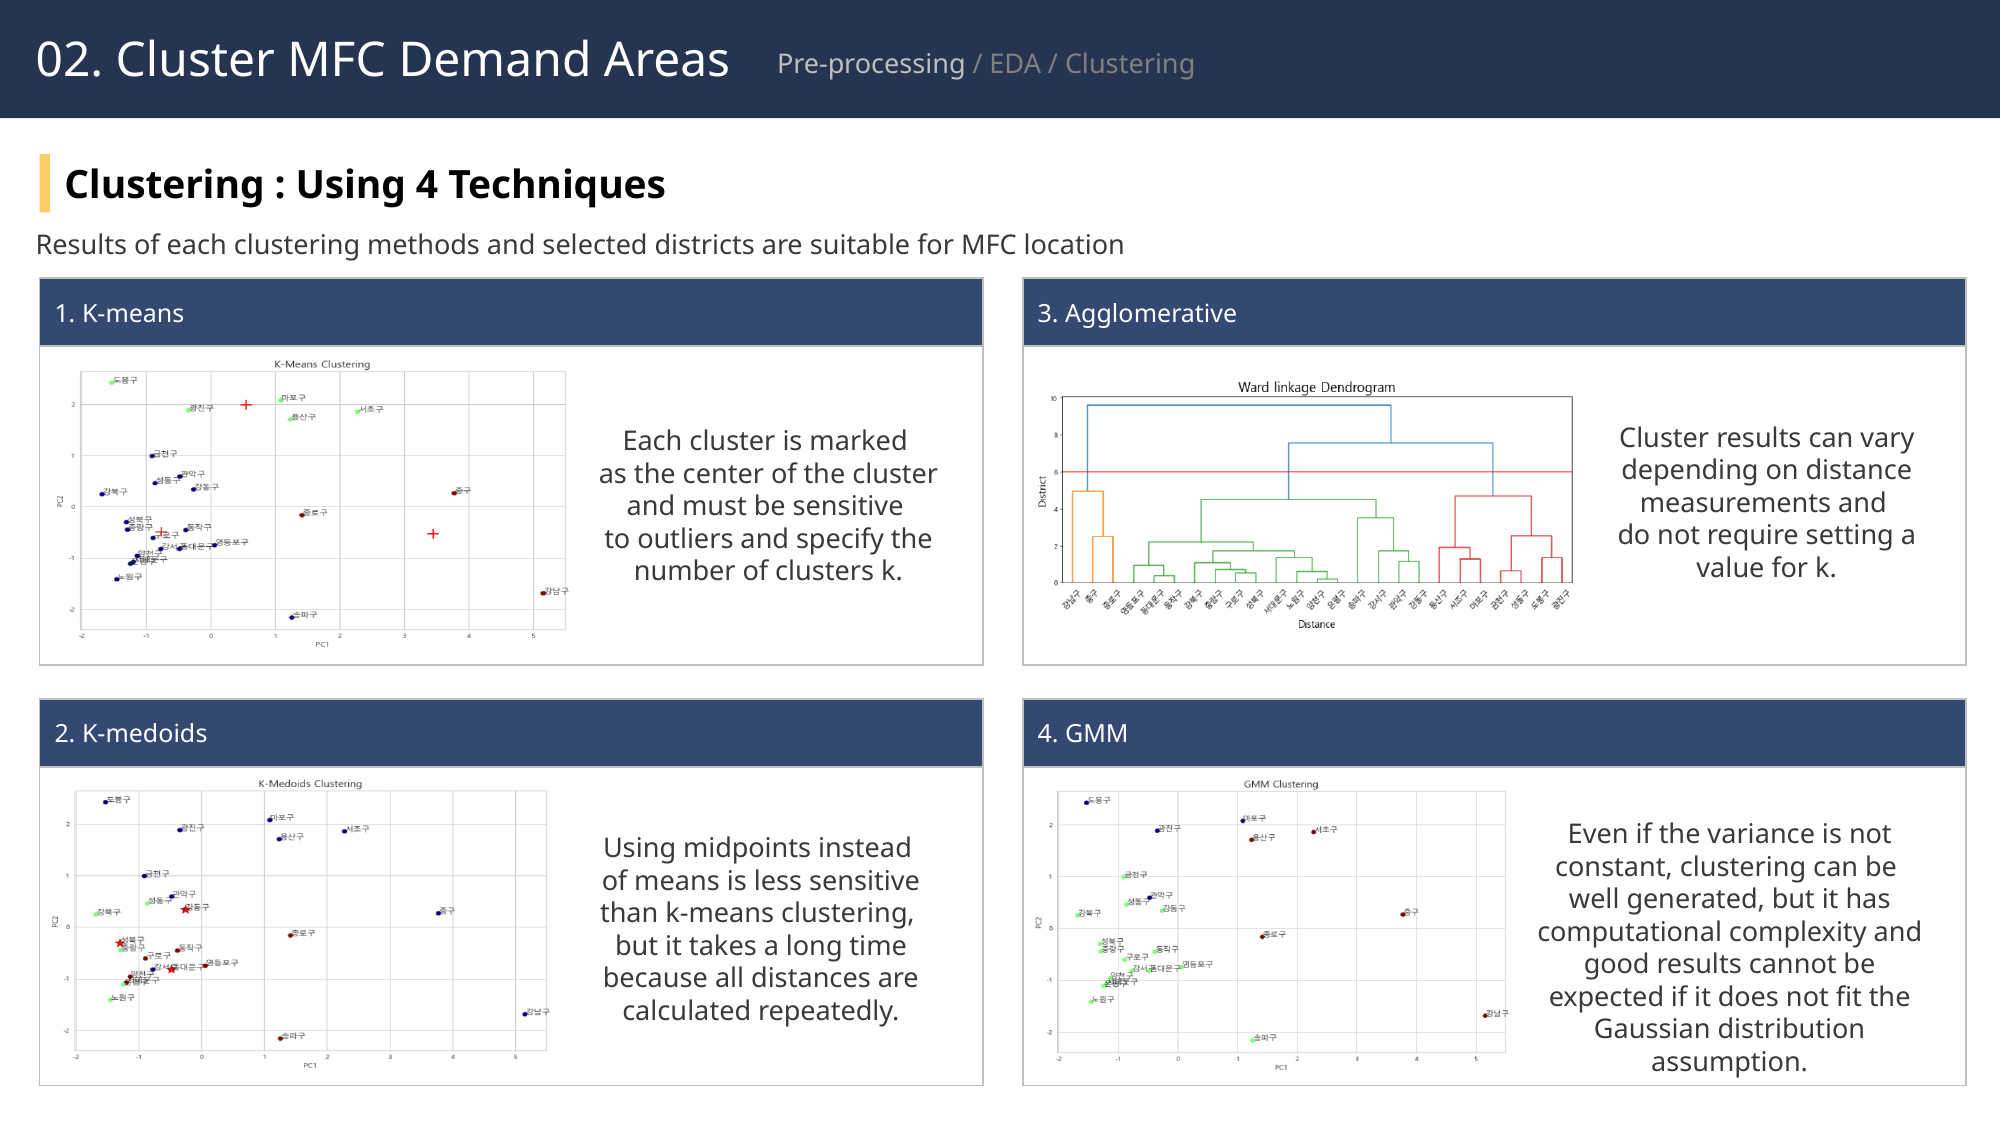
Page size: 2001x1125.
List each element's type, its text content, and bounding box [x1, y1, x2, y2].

table_header 2. K-medoids [40, 700, 982, 766]
table_cell [40, 347, 982, 664]
text_box Cluster results can vary depending on distance measurements and do not require setting a value for k. [1591, 412, 1942, 590]
table_cell [1024, 347, 1965, 664]
table_cell [1024, 768, 1965, 1085]
text_box Each cluster is marked as the center of the cluster and must be sensitive to outliers and specify the number of clusters k. [574, 416, 968, 594]
picture [46, 357, 574, 654]
table_header 3. Agglomerative [1024, 279, 1965, 345]
table_cell [40, 768, 982, 1085]
table_header 4. GMM [1024, 700, 1965, 766]
text_box [39, 153, 49, 213]
text_box Even if the variance is not constant, clustering can be well generated, but it has computational complexity and good results cannot be expected if it does not fit the Gaussian distribution assumption. [1512, 809, 1947, 1084]
text_box Clustering : Using 4 Techniques [49, 152, 851, 214]
picture [1033, 376, 1576, 632]
table_header 1. K-means [40, 279, 982, 345]
text_box Results of each clustering methods and selected districts are suitable for MFC location [20, 220, 1635, 268]
text_box 02. Cluster MFC Demand Areas [20, 21, 1014, 94]
text_box Pre-processing / EDA / Clustering [1014, 39, 1763, 87]
text_box [0, 0, 2000, 119]
picture [44, 777, 555, 1073]
picture [1027, 778, 1520, 1074]
text_box Using midpoints instead of means is less sensitive than k-means clustering, but it takes a long time because all distances are calculated repeatedly. [562, 823, 960, 1033]
